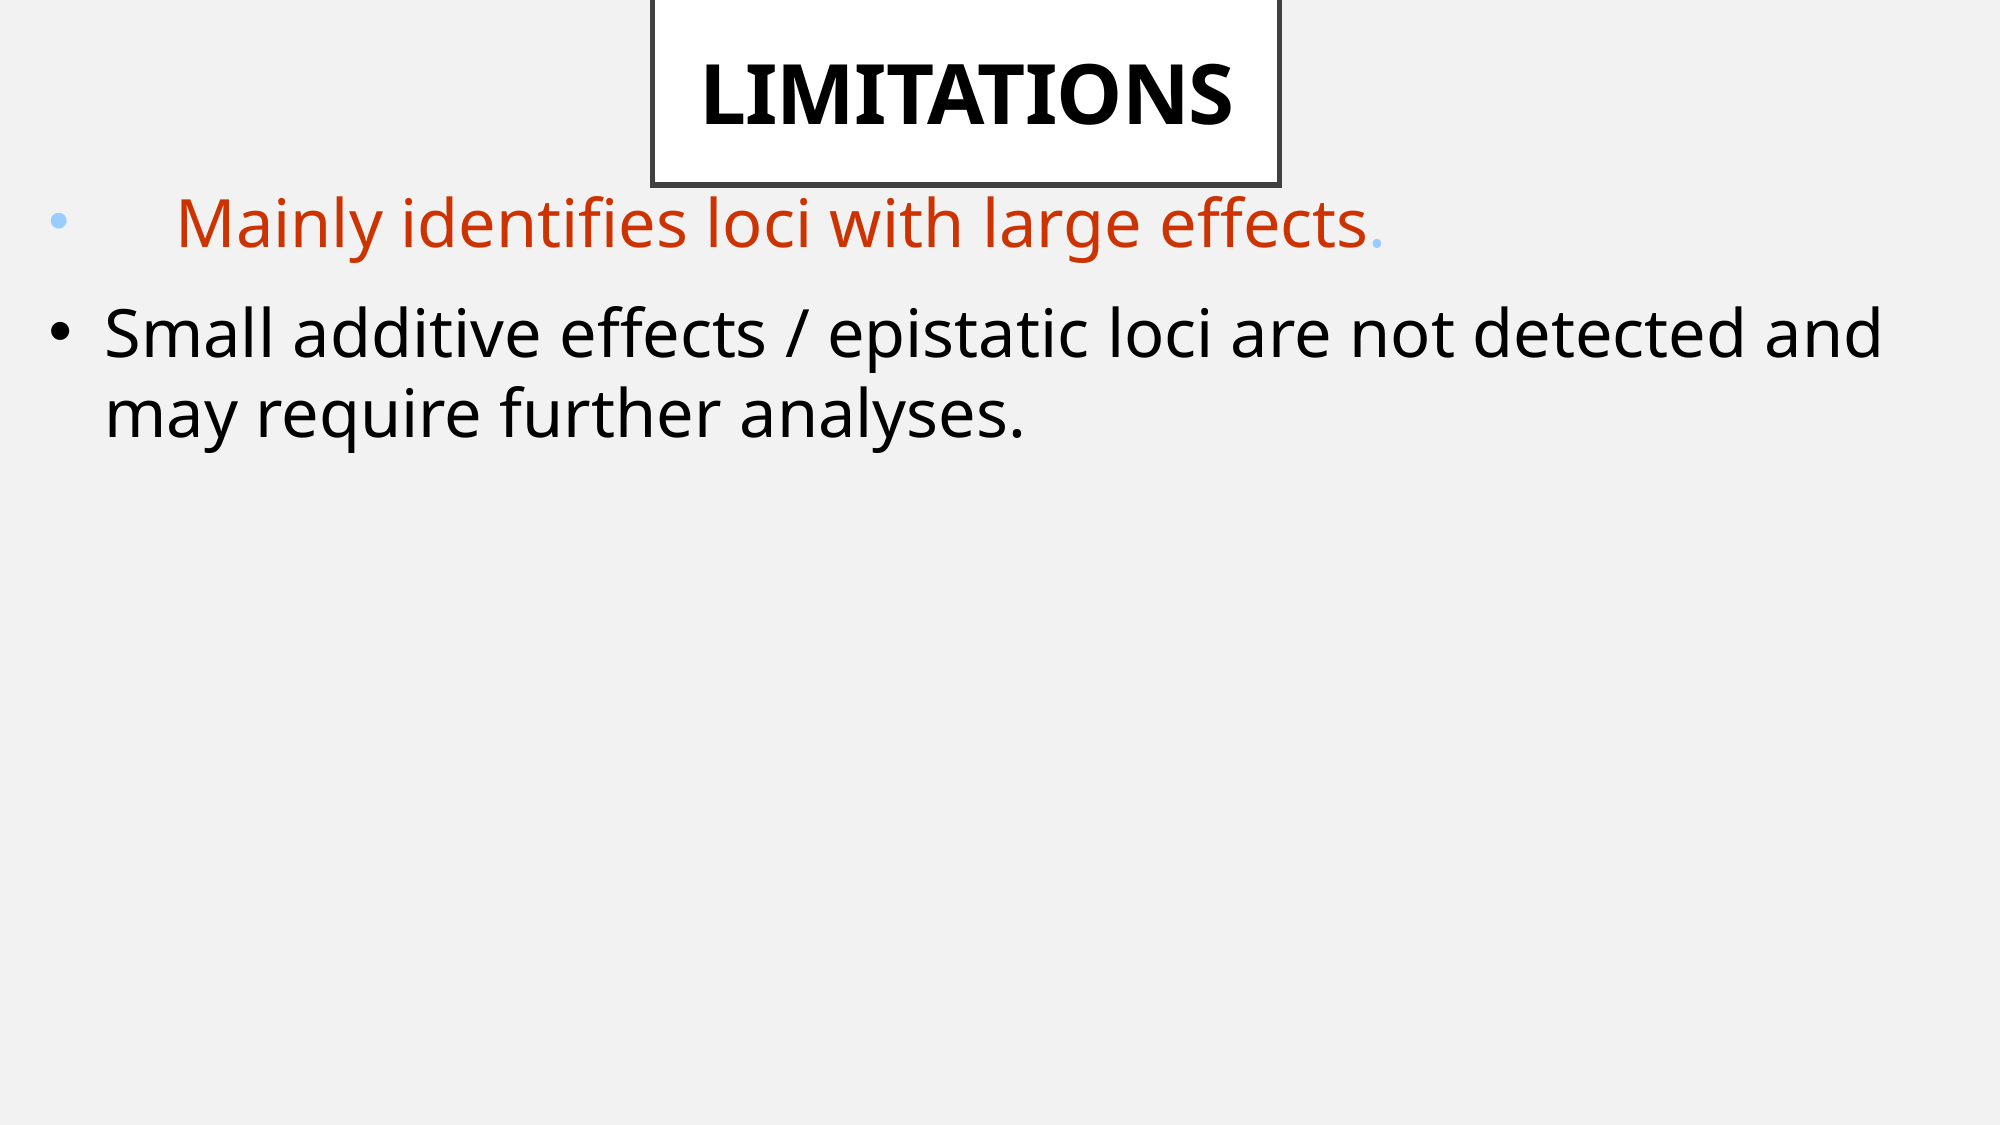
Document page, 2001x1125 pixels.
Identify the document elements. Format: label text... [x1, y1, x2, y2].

text_box Mainly identifies loci with large effects. Small additive effects / epistatic loci are not detected and may require further analyses. [46, 166, 1910, 552]
title LIMITATIONS [650, 0, 1282, 166]
